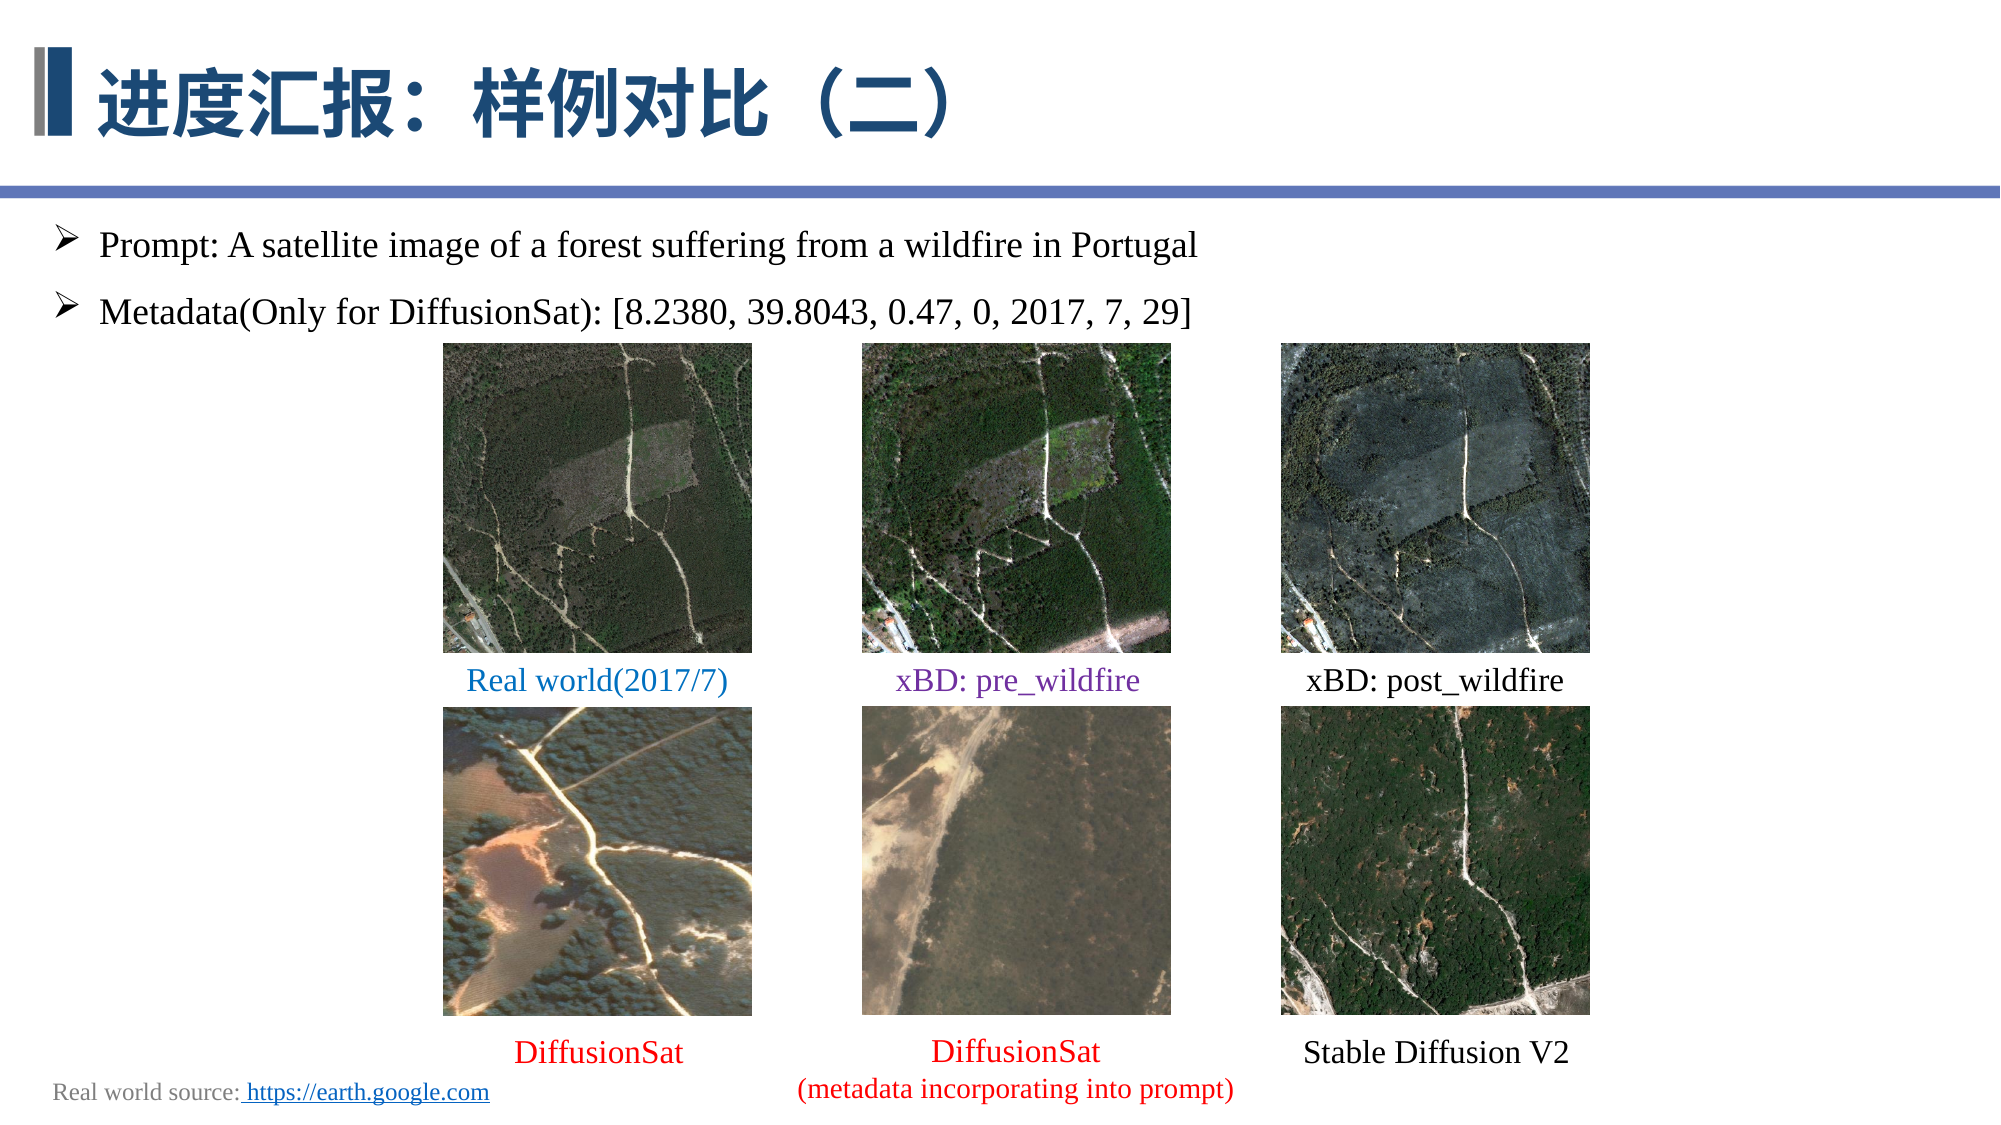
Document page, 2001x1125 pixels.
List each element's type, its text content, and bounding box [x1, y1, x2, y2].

picture [862, 343, 1171, 653]
picture [1281, 706, 1590, 1015]
text_box xBD: post_wildfire [1291, 653, 1580, 706]
text_box xBD: pre_wildfire [880, 653, 1156, 706]
text_box Real world source: https://earth.google.com [37, 1067, 886, 1125]
text_box Prompt: A satellite image of a forest suffering from a wildfire in Portugal Metadata(Only for DiffusionSat): [8.2380, 39.8043, 0.47, 0, 2017, 7, 29] [37, 230, 2000, 340]
picture [1281, 343, 1590, 653]
text_box Real world(2017/7) [451, 653, 744, 706]
picture [0, 0, 2000, 230]
text_box Stable Diffusion V2 [1288, 1023, 1586, 1078]
text_box DiffusionSat [499, 1023, 699, 1067]
picture [442, 707, 752, 1016]
picture [862, 706, 1171, 1015]
text_box DiffusionSat (metadata incorporating into prompt) [774, 1022, 1258, 1112]
picture [443, 343, 752, 653]
